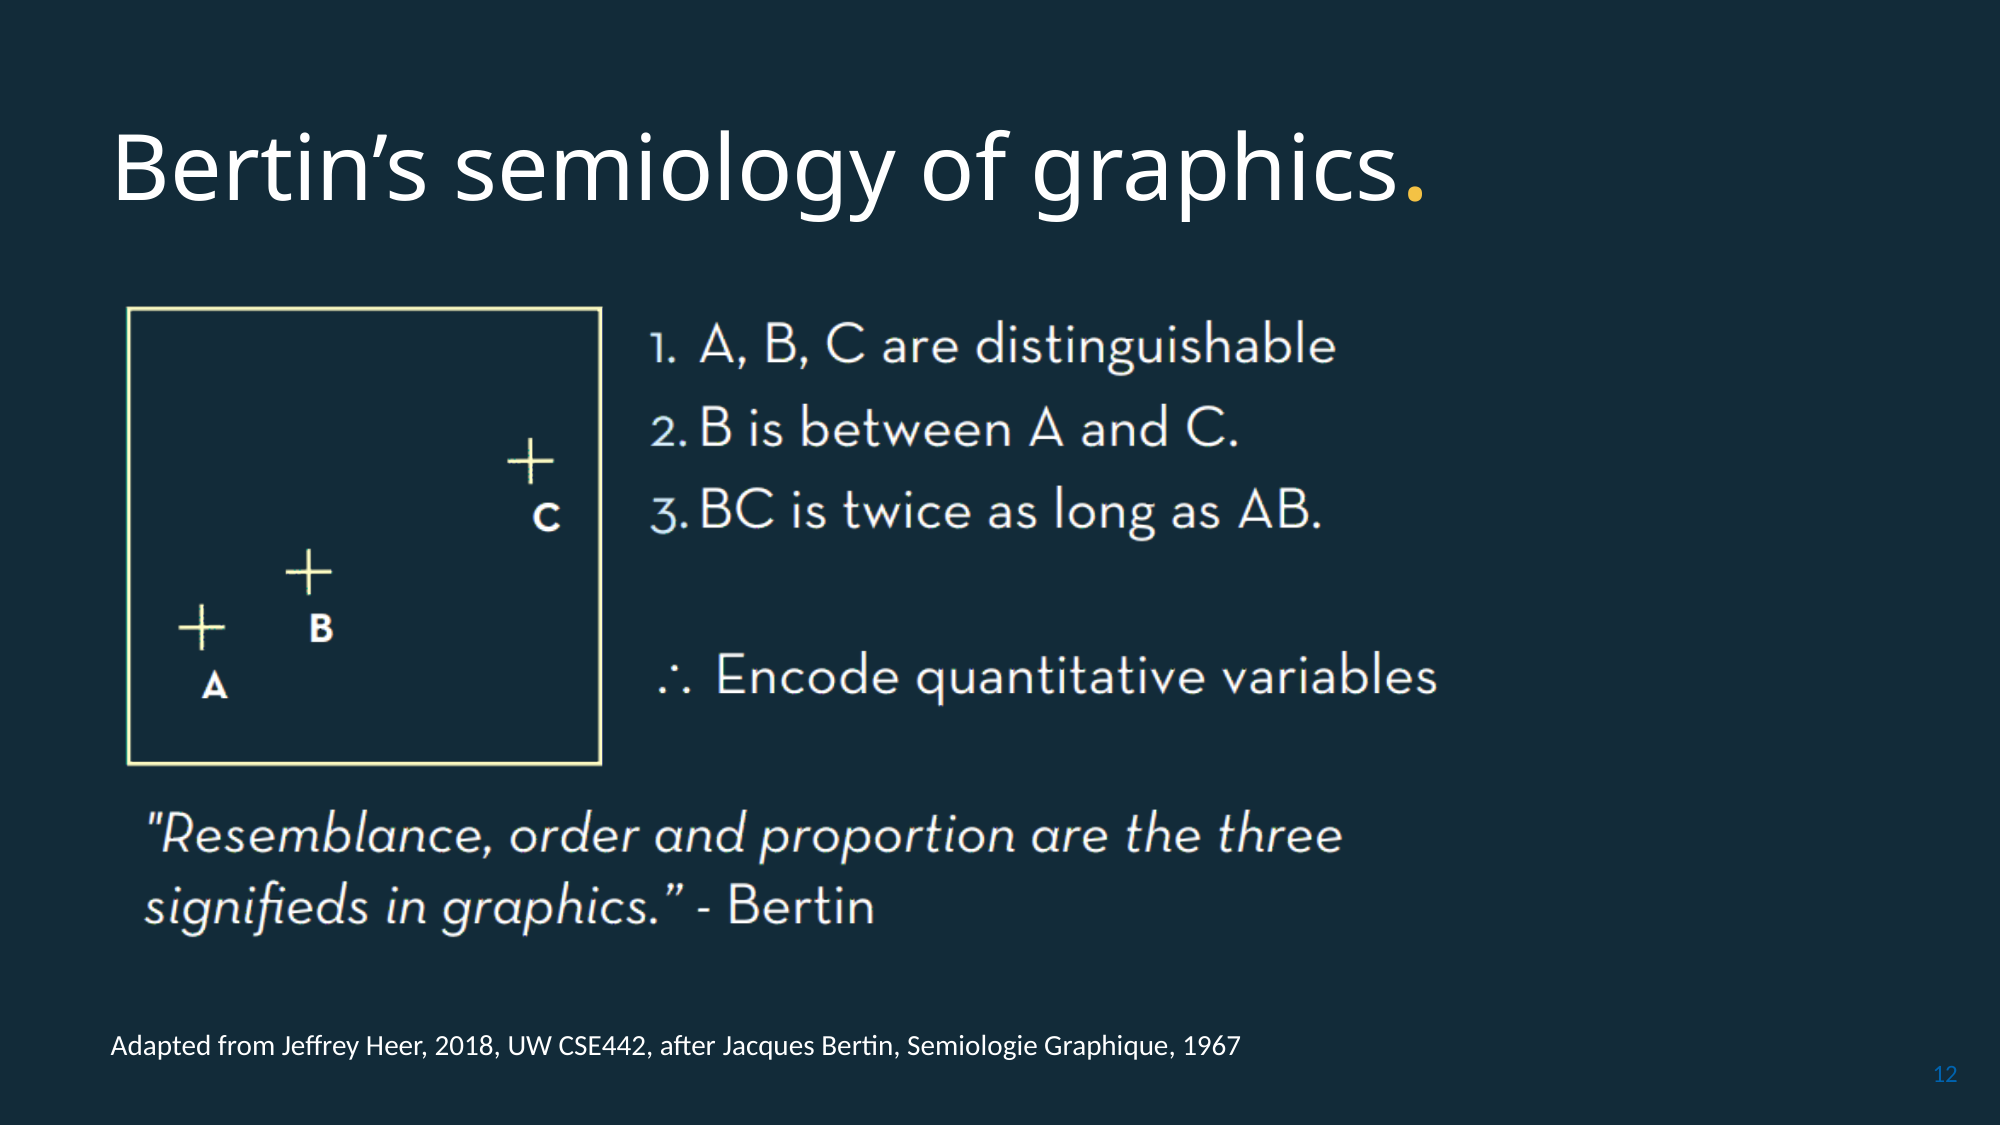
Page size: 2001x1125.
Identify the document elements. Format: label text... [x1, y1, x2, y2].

title Bertin’s semiology of graphics. [95, 55, 1821, 274]
picture [54, 248, 1537, 982]
slide_number 12 [1538, 1042, 1974, 1103]
text_box Adapted from Jeffrey Heer, 2018, UW CSE442, after Jacques Bertin, Semiologie Graphique, 1967 [95, 1018, 1384, 1069]
